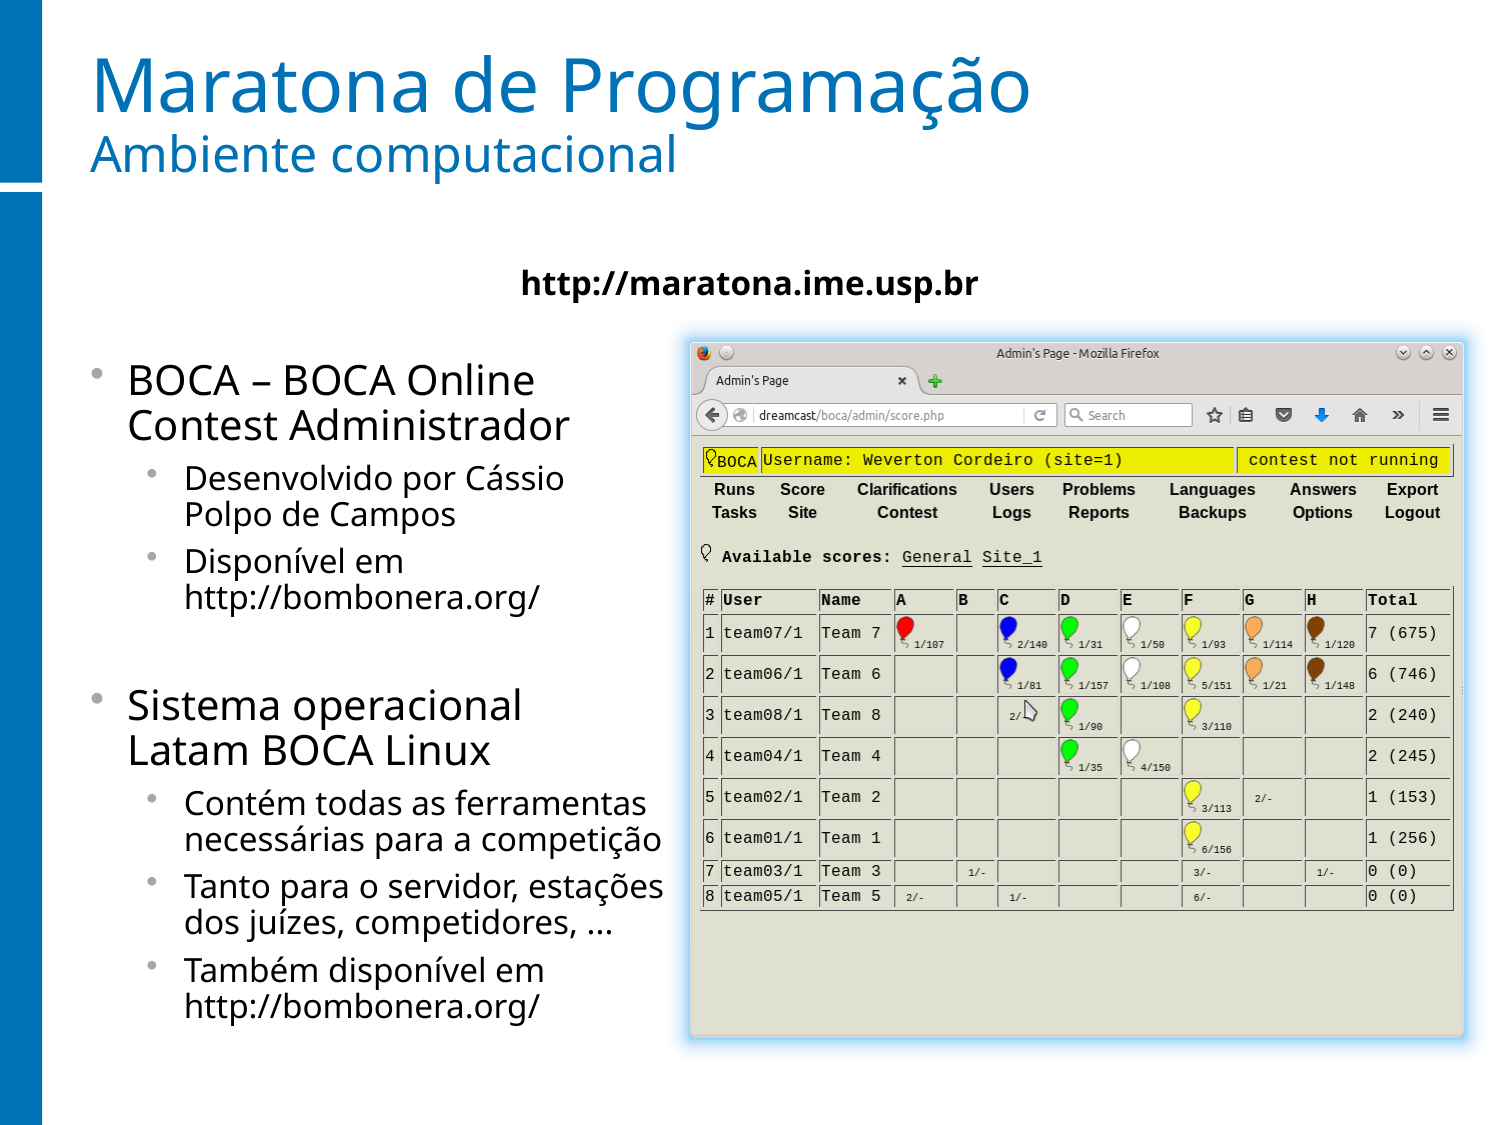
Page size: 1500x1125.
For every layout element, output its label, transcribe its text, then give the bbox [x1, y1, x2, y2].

text_box http://maratona.ime.usp.br [505, 262, 995, 310]
list BOCA – BOCA Online Contest Administrador Desenvolvido por Cássio Polpo de Campos Disponível em http://bombonera.org/ Sistema operacional Latam BOCA Linux Contém todas as ferramentas necessárias para a competição Tanto para o servidor, estações dos juízes, competidores, ... Também disponível em http://bombonera.org/ [74, 351, 645, 1006]
picture [650, 302, 1500, 1079]
title Maratona de Programação Ambiente computacional [74, 44, 1426, 191]
